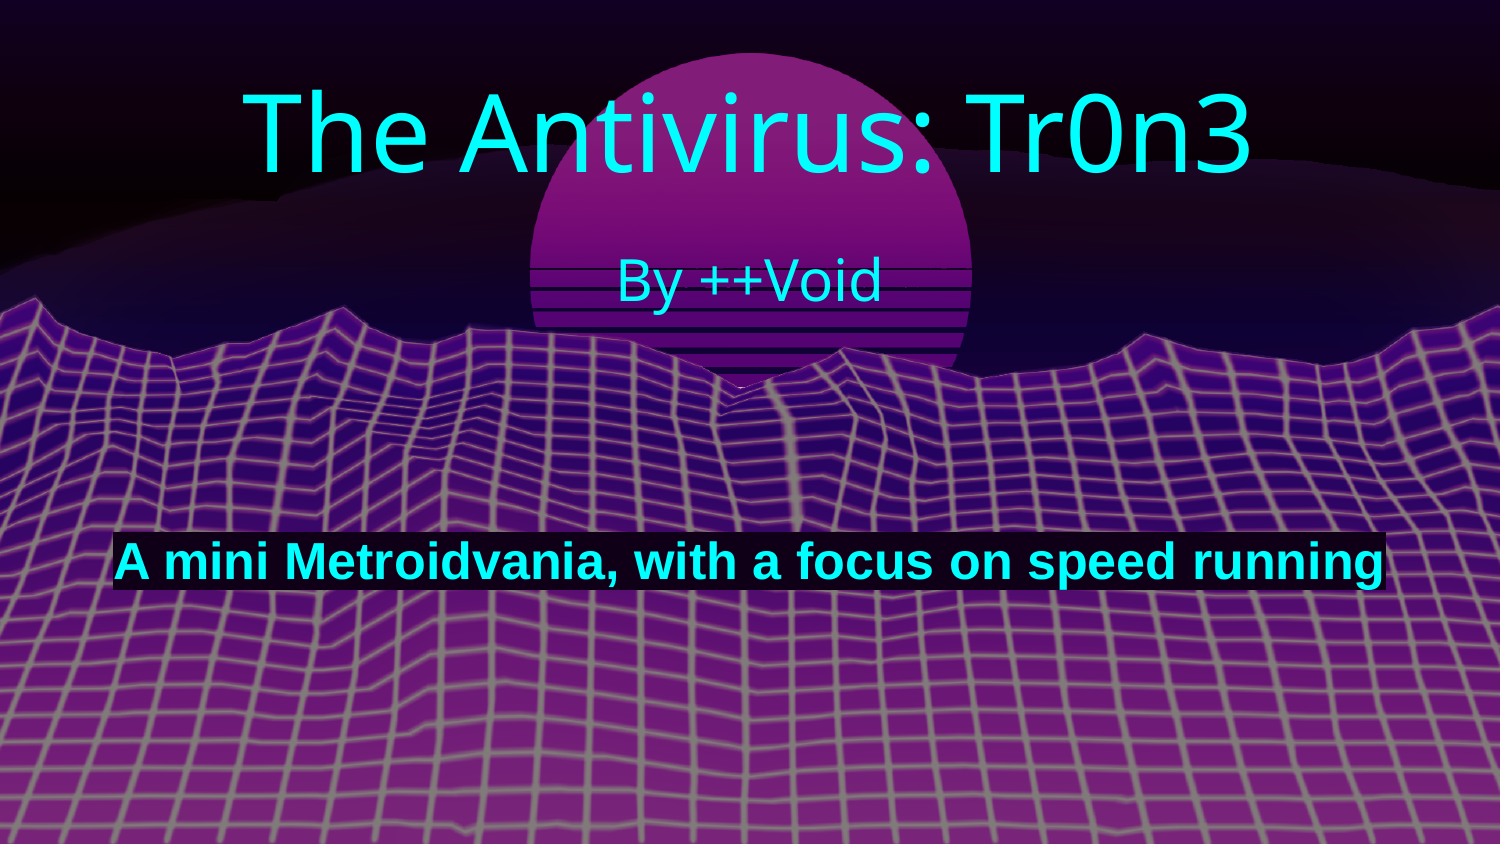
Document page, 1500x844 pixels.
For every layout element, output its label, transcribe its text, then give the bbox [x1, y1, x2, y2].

text_box [271, 643, 1229, 736]
text_box [271, 488, 1229, 512]
picture [0, 0, 1500, 844]
title The Antivirus: Tr0n3 [51, 49, 1449, 210]
subtitle By ++Void [51, 228, 1449, 359]
text_box A mini Metroidvania, with a focus on speed running [69, 512, 1431, 643]
